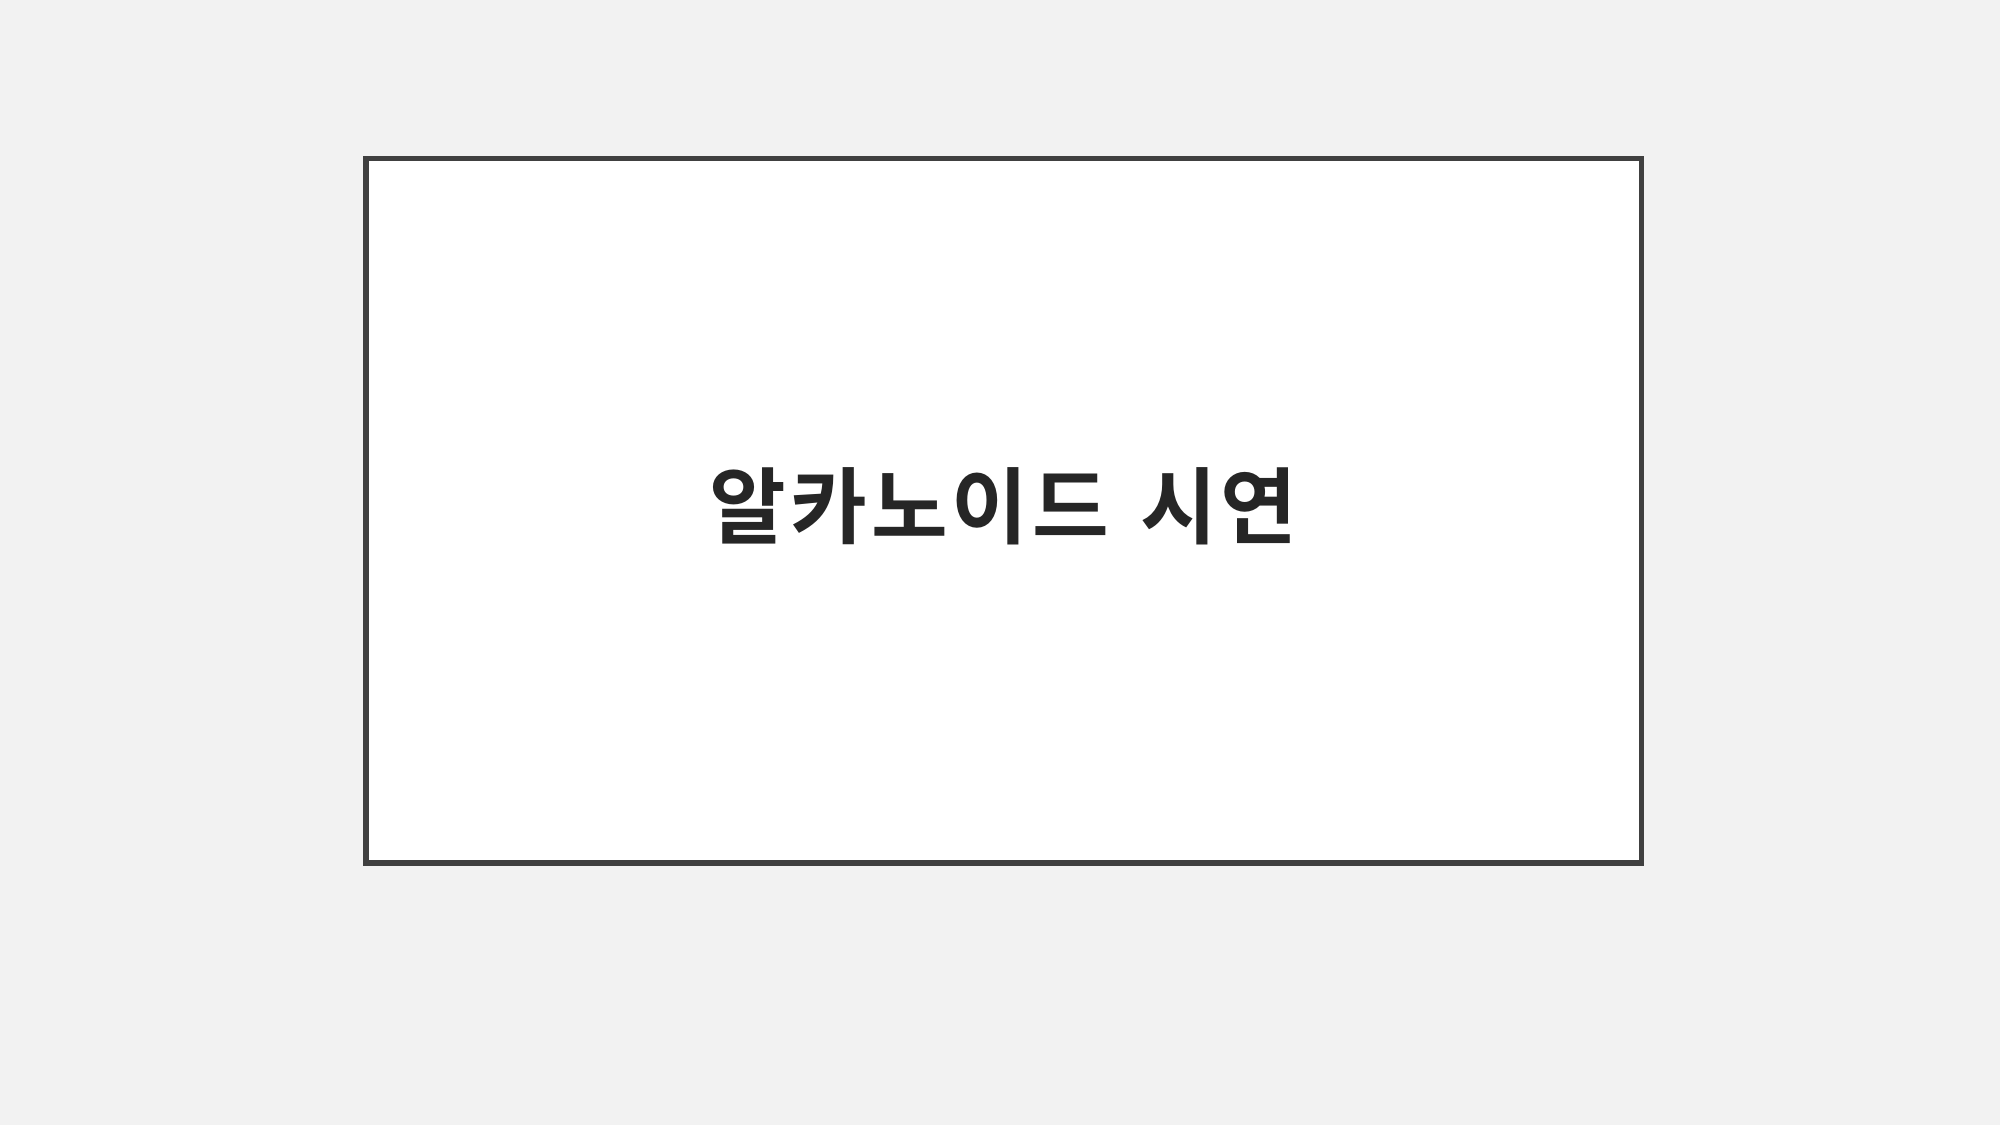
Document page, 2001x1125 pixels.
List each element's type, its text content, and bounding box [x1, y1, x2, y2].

title 알카노이드 시연 [363, 156, 1644, 866]
